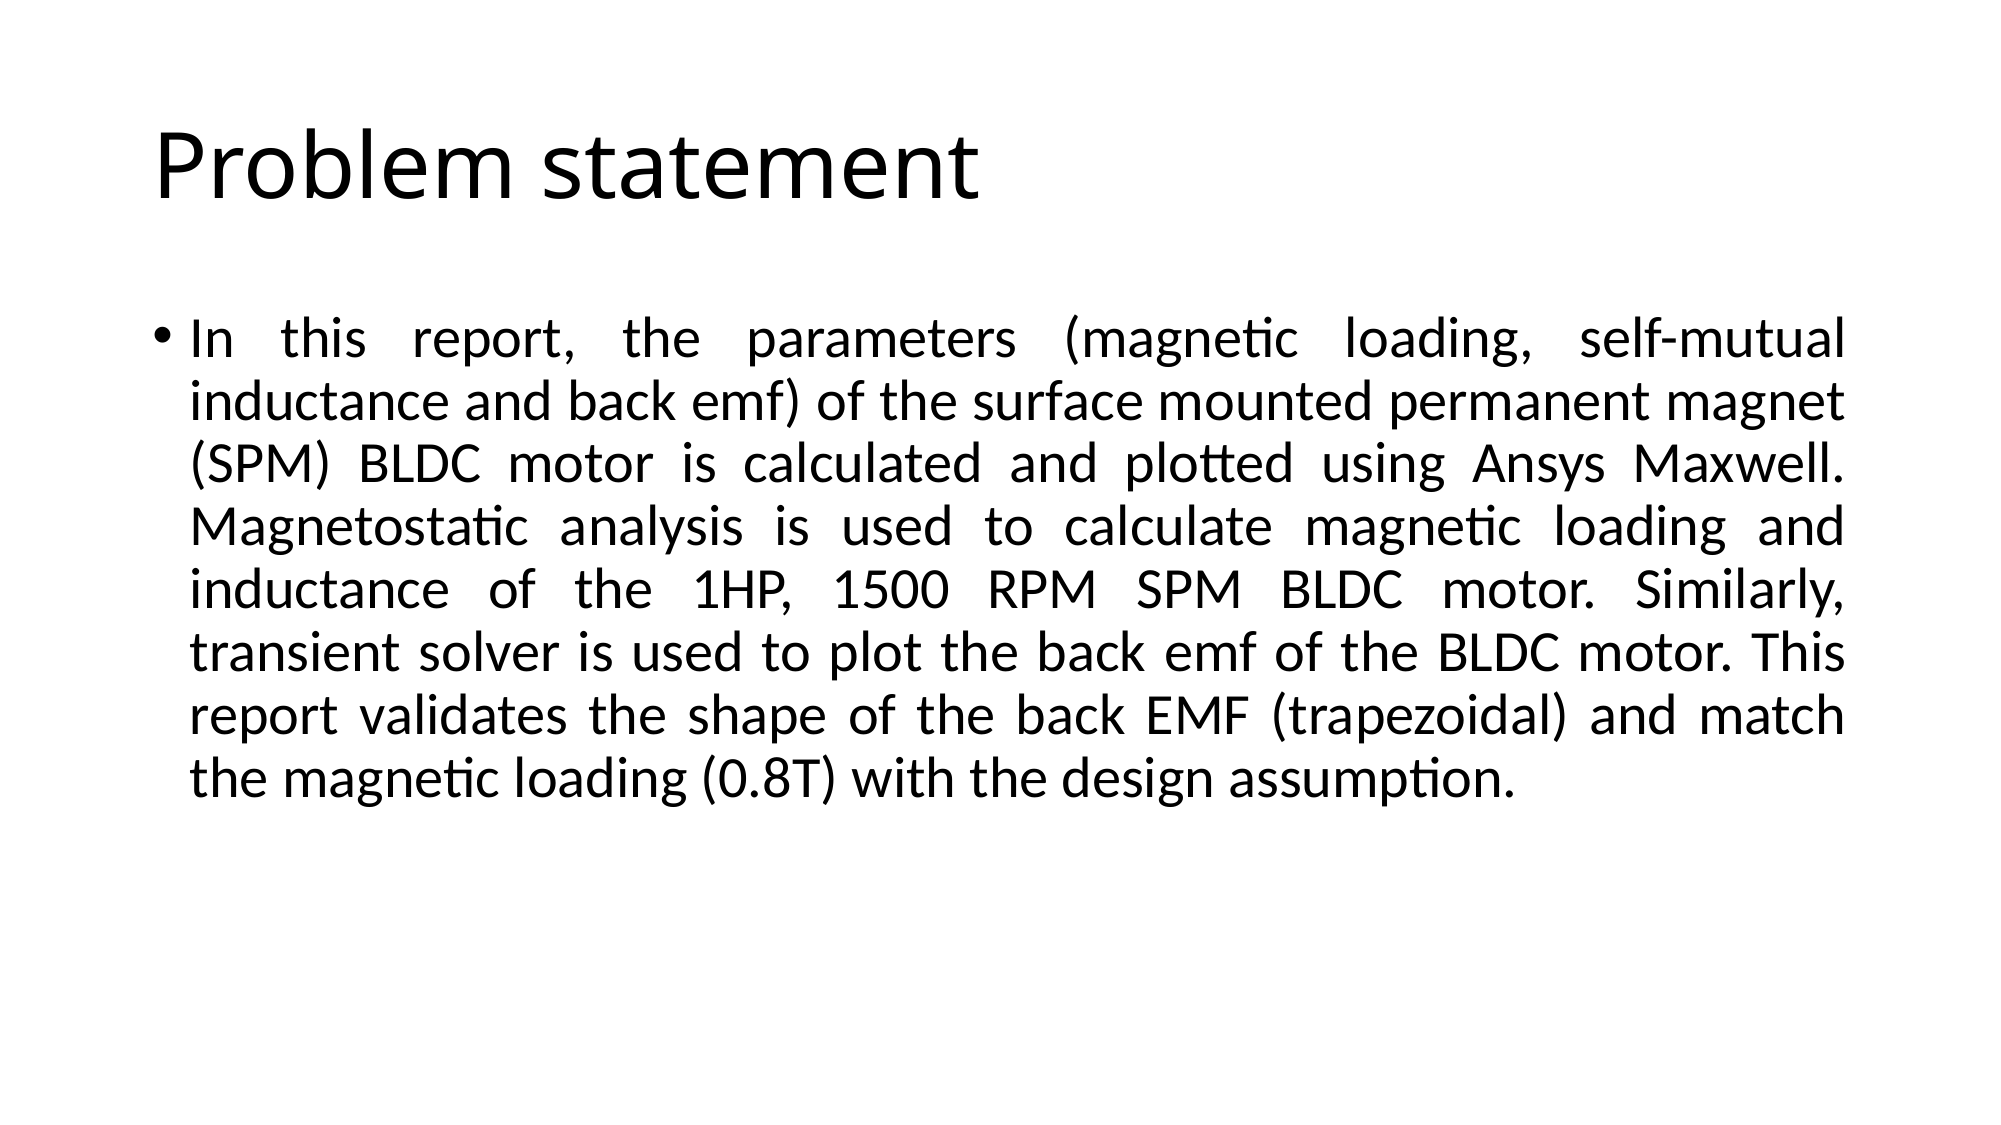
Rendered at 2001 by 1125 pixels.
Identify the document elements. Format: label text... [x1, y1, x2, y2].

title Problem statement [137, 59, 1863, 278]
list In this report, the parameters (magnetic loading, self-mutual inductance and back emf) of the surface mounted permanent magnet (SPM) BLDC motor is calculated and plotted using Ansys Maxwell. Magnetostatic analysis is used to calculate magnetic loading and inductance of the 1HP, 1500 RPM SPM BLDC motor. Similarly, transient solver is used to plot the back emf of the BLDC motor. This report validates the shape of the back EMF (trapezoidal) and match the magnetic loading (0.8T) with the design assumption. [137, 299, 1863, 1014]
